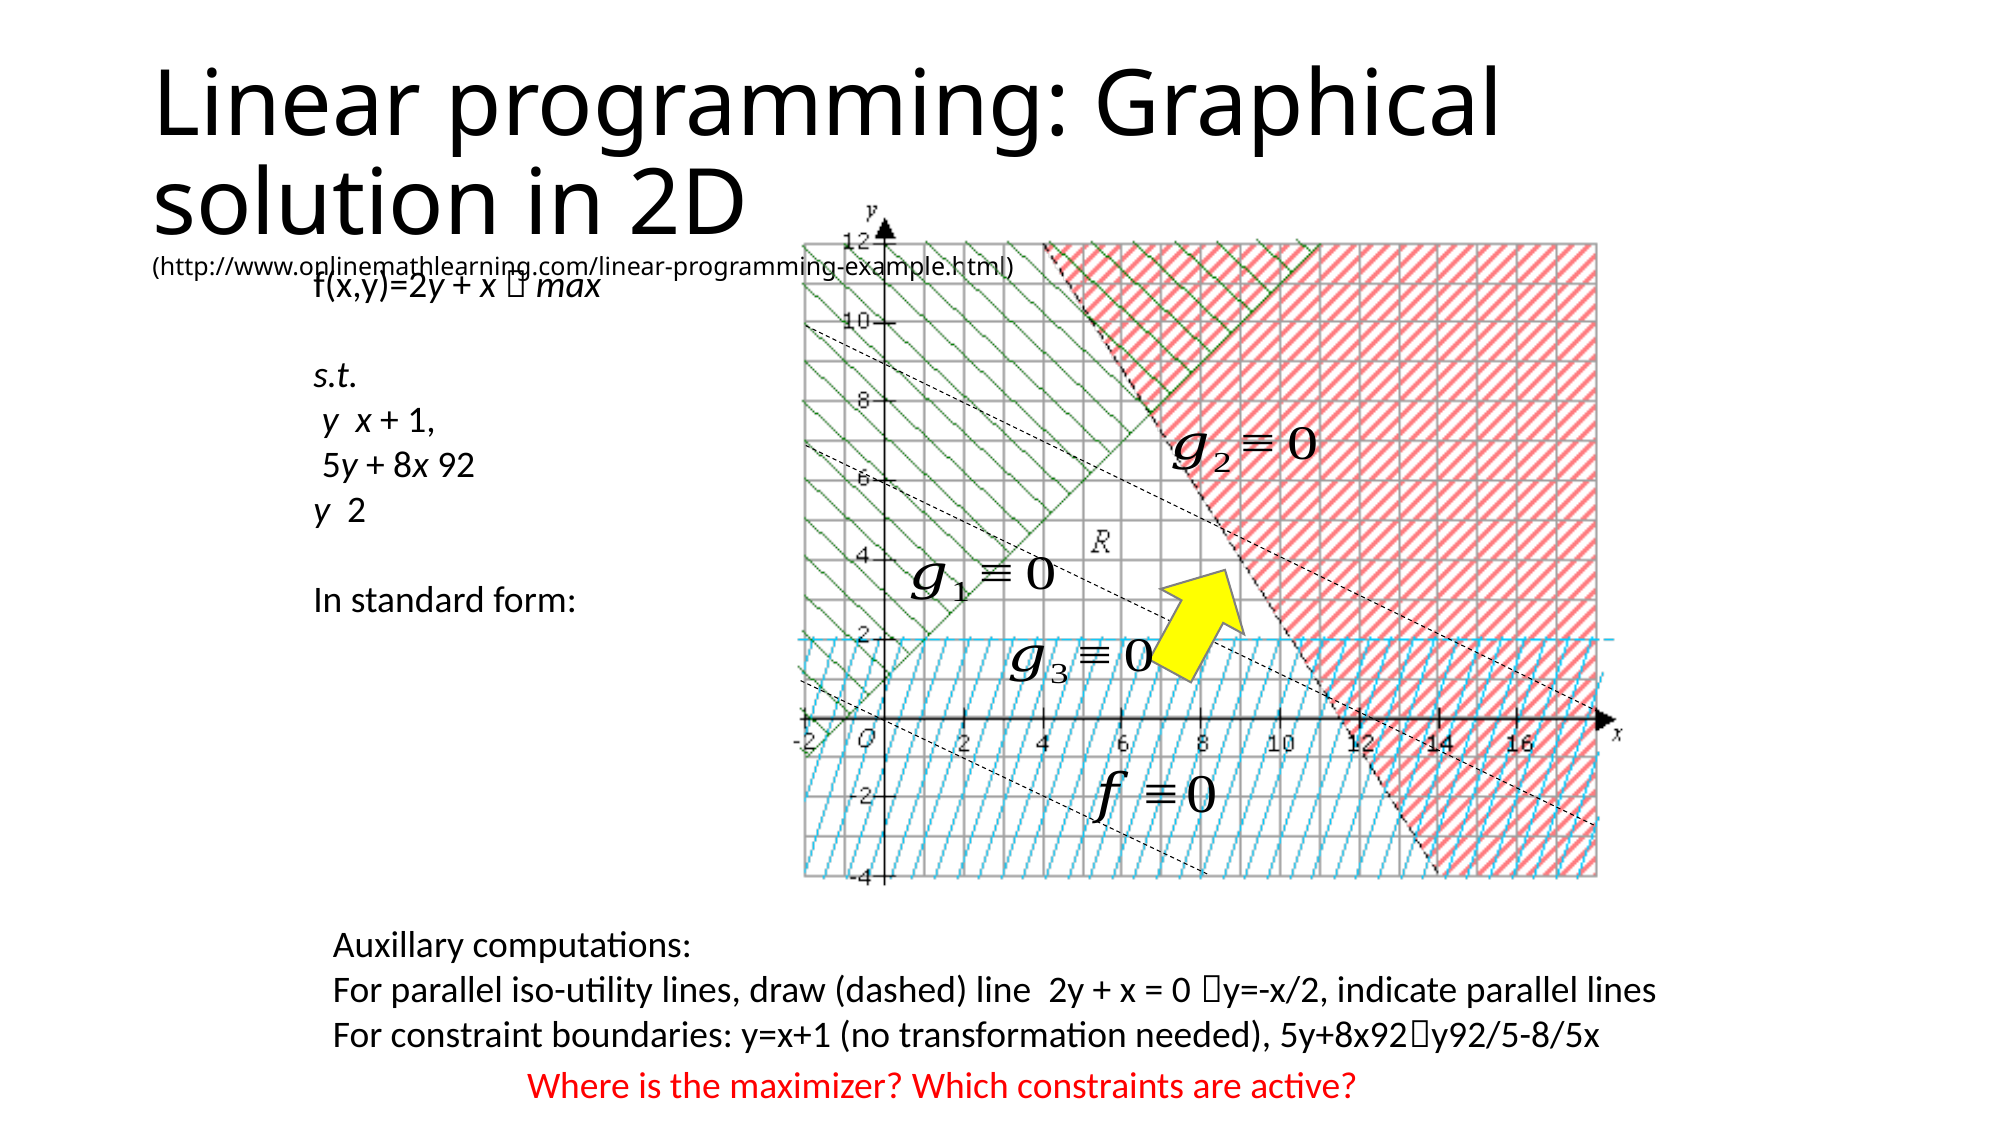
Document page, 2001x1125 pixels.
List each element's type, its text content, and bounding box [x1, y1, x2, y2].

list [771, 187, 1644, 907]
title Linear programming: Graphical solution in 2D (http://www.onlinemathlearning.com/linear-programming-example.html) [137, 59, 1863, 278]
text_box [805, 325, 1600, 713]
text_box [805, 713, 1594, 825]
text_box Where is the maximizer? Which constraints are active? [512, 1053, 1680, 1113]
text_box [800, 680, 1208, 874]
